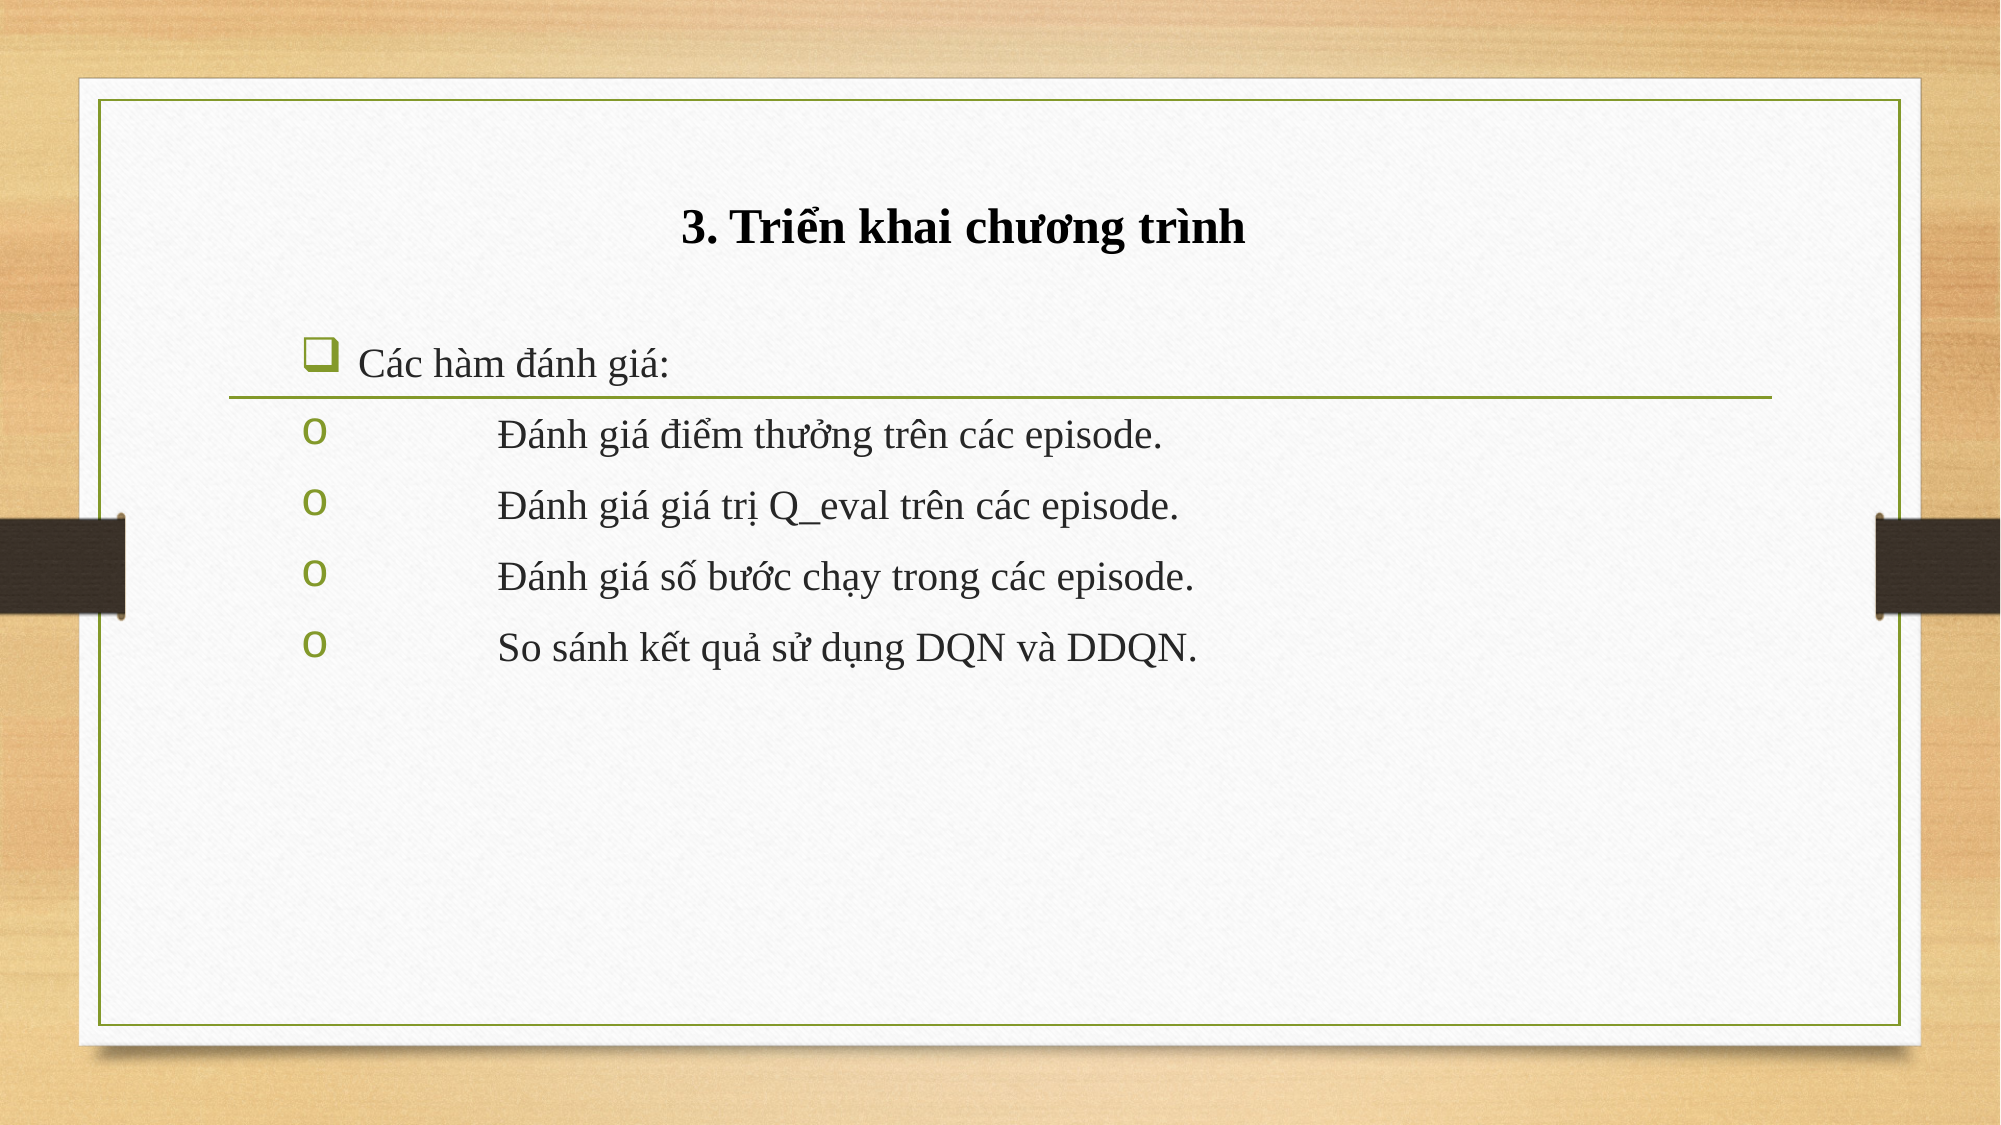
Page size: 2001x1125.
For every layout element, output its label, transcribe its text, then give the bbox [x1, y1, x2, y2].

text_box 3. Triển khai chương trình [666, 186, 1830, 261]
list Các hàm đánh giá: Đánh giá điểm thưởng trên các episode. Đánh giá giá trị Q_eval trên các episode. Đánh giá số bước chạy trong các episode. So sánh kết quả sử dụng DQN và DDQN. [285, 328, 1762, 1043]
picture [0, 0, 2001, 1125]
